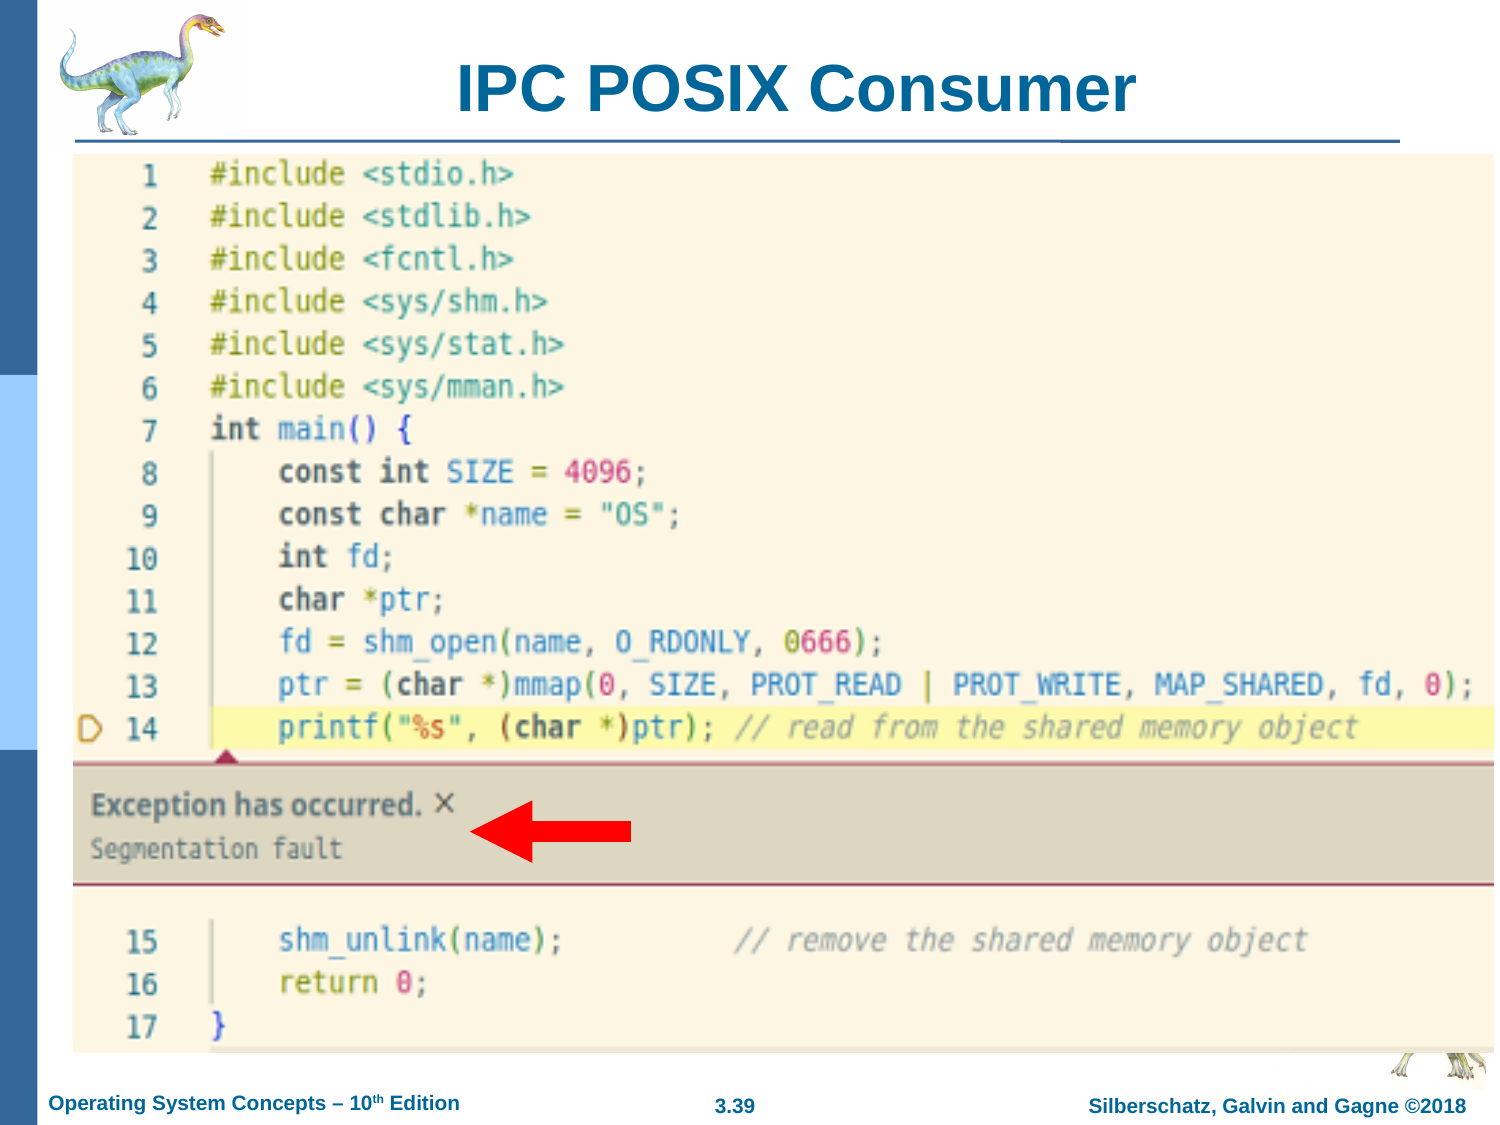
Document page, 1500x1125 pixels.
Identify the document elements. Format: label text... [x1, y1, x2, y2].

title IPC POSIX Consumer [153, 38, 1442, 133]
picture [72, 154, 1494, 1090]
picture [46, 0, 243, 149]
